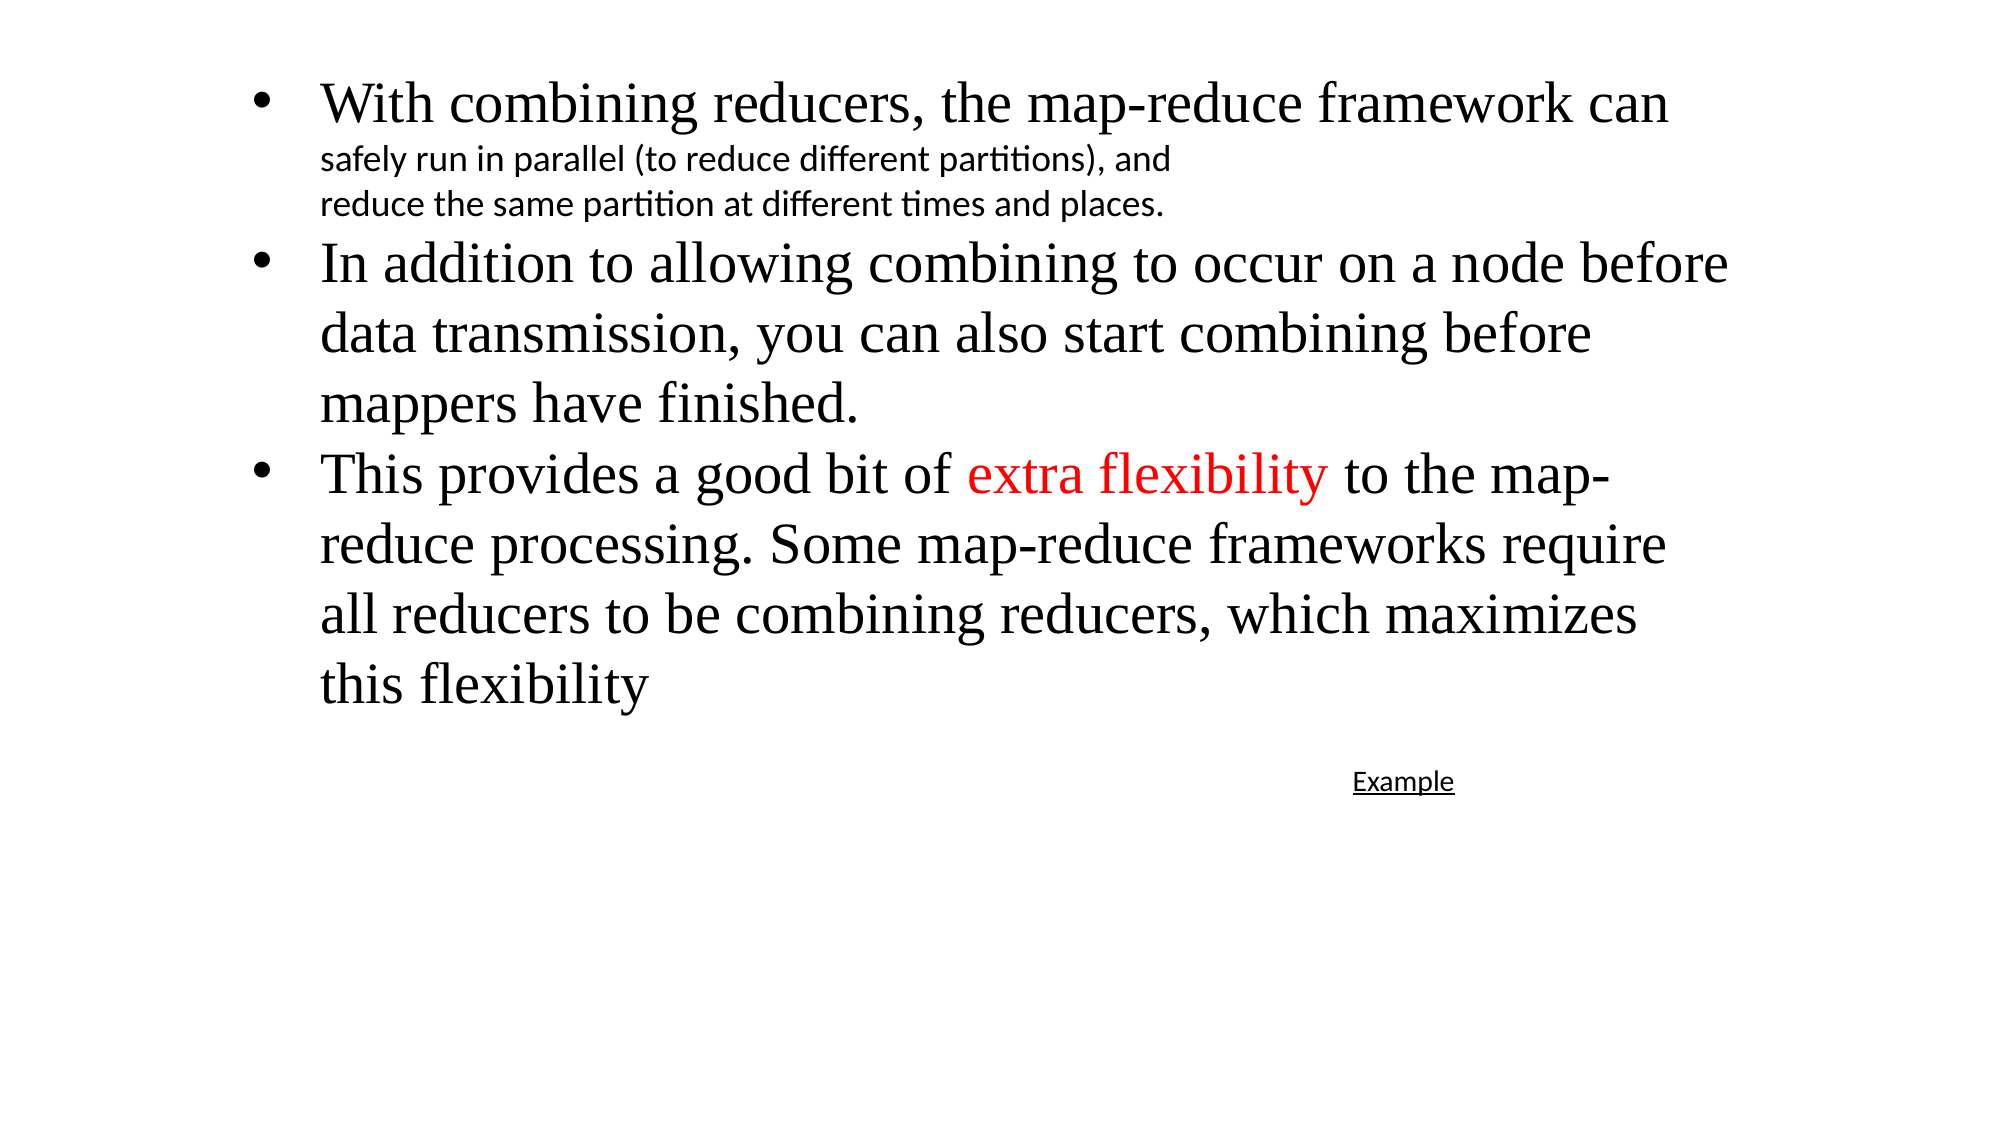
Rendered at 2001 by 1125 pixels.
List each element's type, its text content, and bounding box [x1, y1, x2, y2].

list With combining reducers, the map-reduce framework can safely run in parallel (to reduce different partitions), and reduce the same partition at different times and places. In addition to allowing combining to occur on a node before data transmission, you can also start combining before mappers have finished. This provides a good bit of extra flexibility to the map-reduce processing. Some map-reduce frameworks require all reducers to be combining reducers, which maximizes this flexibility [251, 63, 1737, 723]
text_box Example [1338, 754, 1886, 805]
